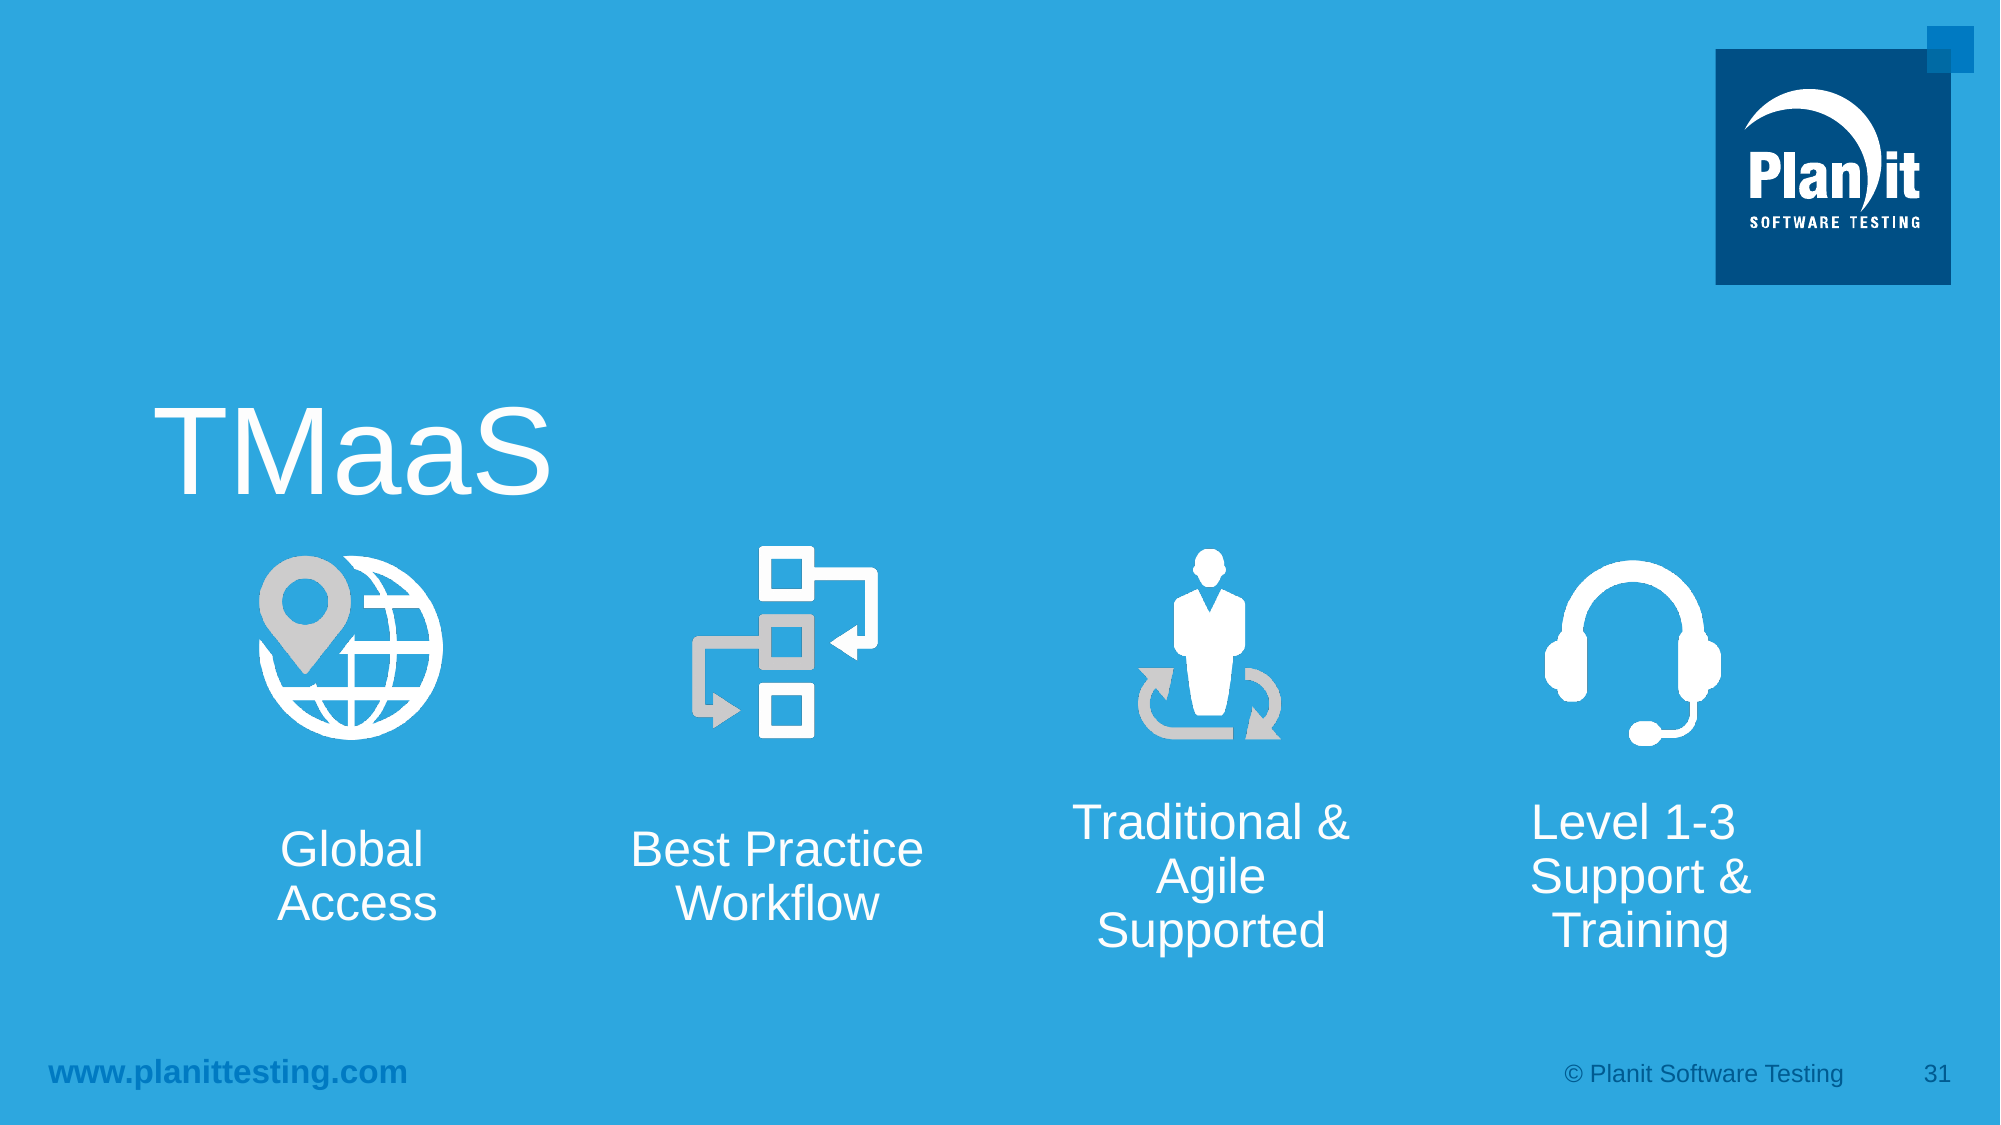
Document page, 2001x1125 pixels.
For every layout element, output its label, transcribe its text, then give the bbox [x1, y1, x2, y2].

text_box Level 1-3 Support & Training [1419, 732, 1862, 1023]
text_box Global Access [161, 732, 542, 1023]
picture [1059, 544, 1347, 747]
picture [208, 543, 496, 747]
text_box Best Practice Workflow [575, 732, 980, 1023]
slide_number 31 [1893, 1042, 1967, 1103]
text_box Traditional & Agile Supported [1035, 732, 1387, 1023]
picture [643, 543, 931, 747]
picture [1491, 555, 1763, 747]
footer © Planit Software Testing [1549, 1042, 1893, 1103]
title TMaaS [137, 239, 1550, 530]
